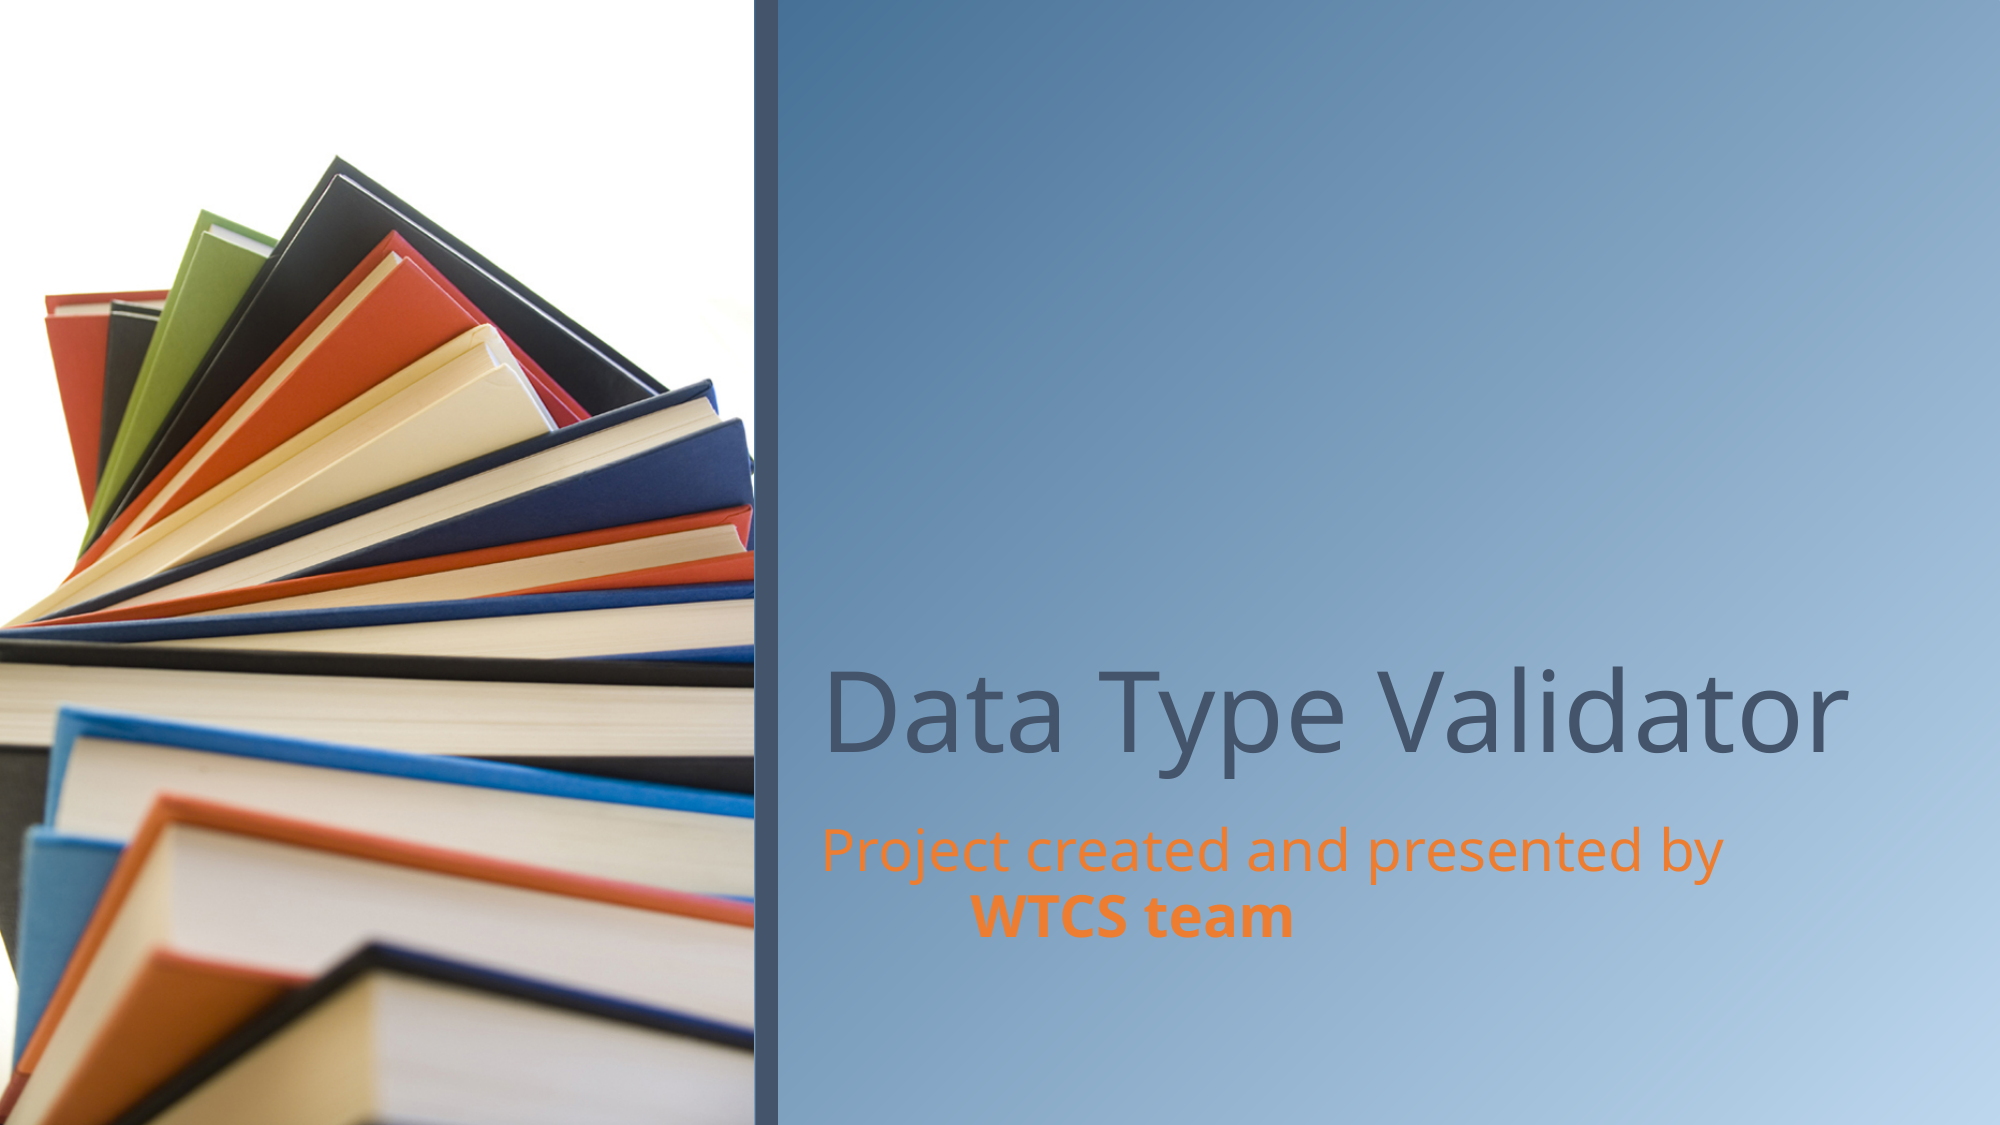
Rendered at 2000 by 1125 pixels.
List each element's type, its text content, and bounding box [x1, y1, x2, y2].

title Data Type Validator [800, 245, 1951, 787]
picture [0, 0, 754, 1125]
subtitle Project created and presented by WTCS team [800, 808, 1951, 1013]
